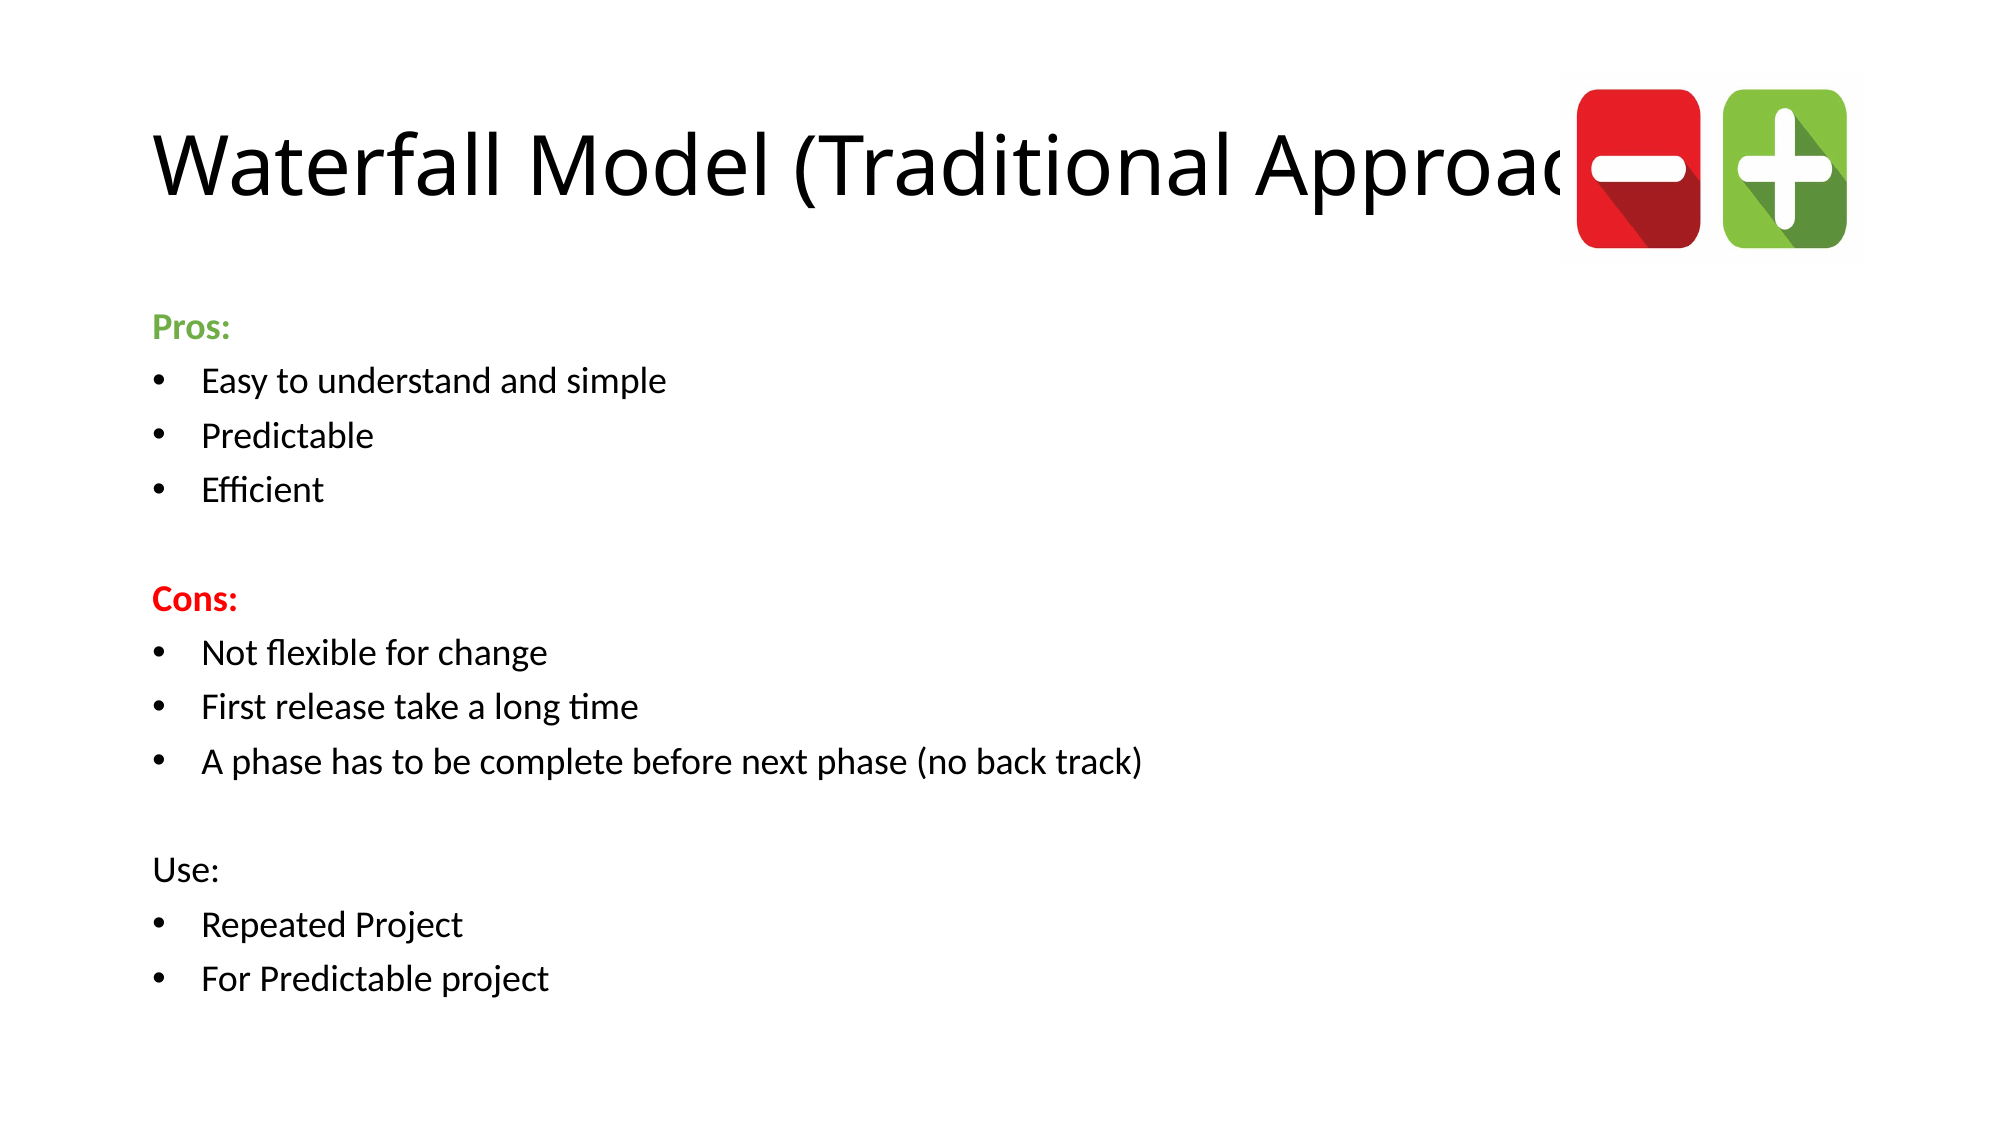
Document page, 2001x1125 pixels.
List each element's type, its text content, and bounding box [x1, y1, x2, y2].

picture [1560, 71, 1863, 266]
title Waterfall Model (Traditional Approach) [137, 59, 1863, 278]
list Pros: Easy to understand and simple Predictable Efficient Cons: Not flexible for change First release take a long time A phase has to be complete before next phase (no back track) Use: Repeated Project For Predictable project [137, 299, 1267, 1014]
